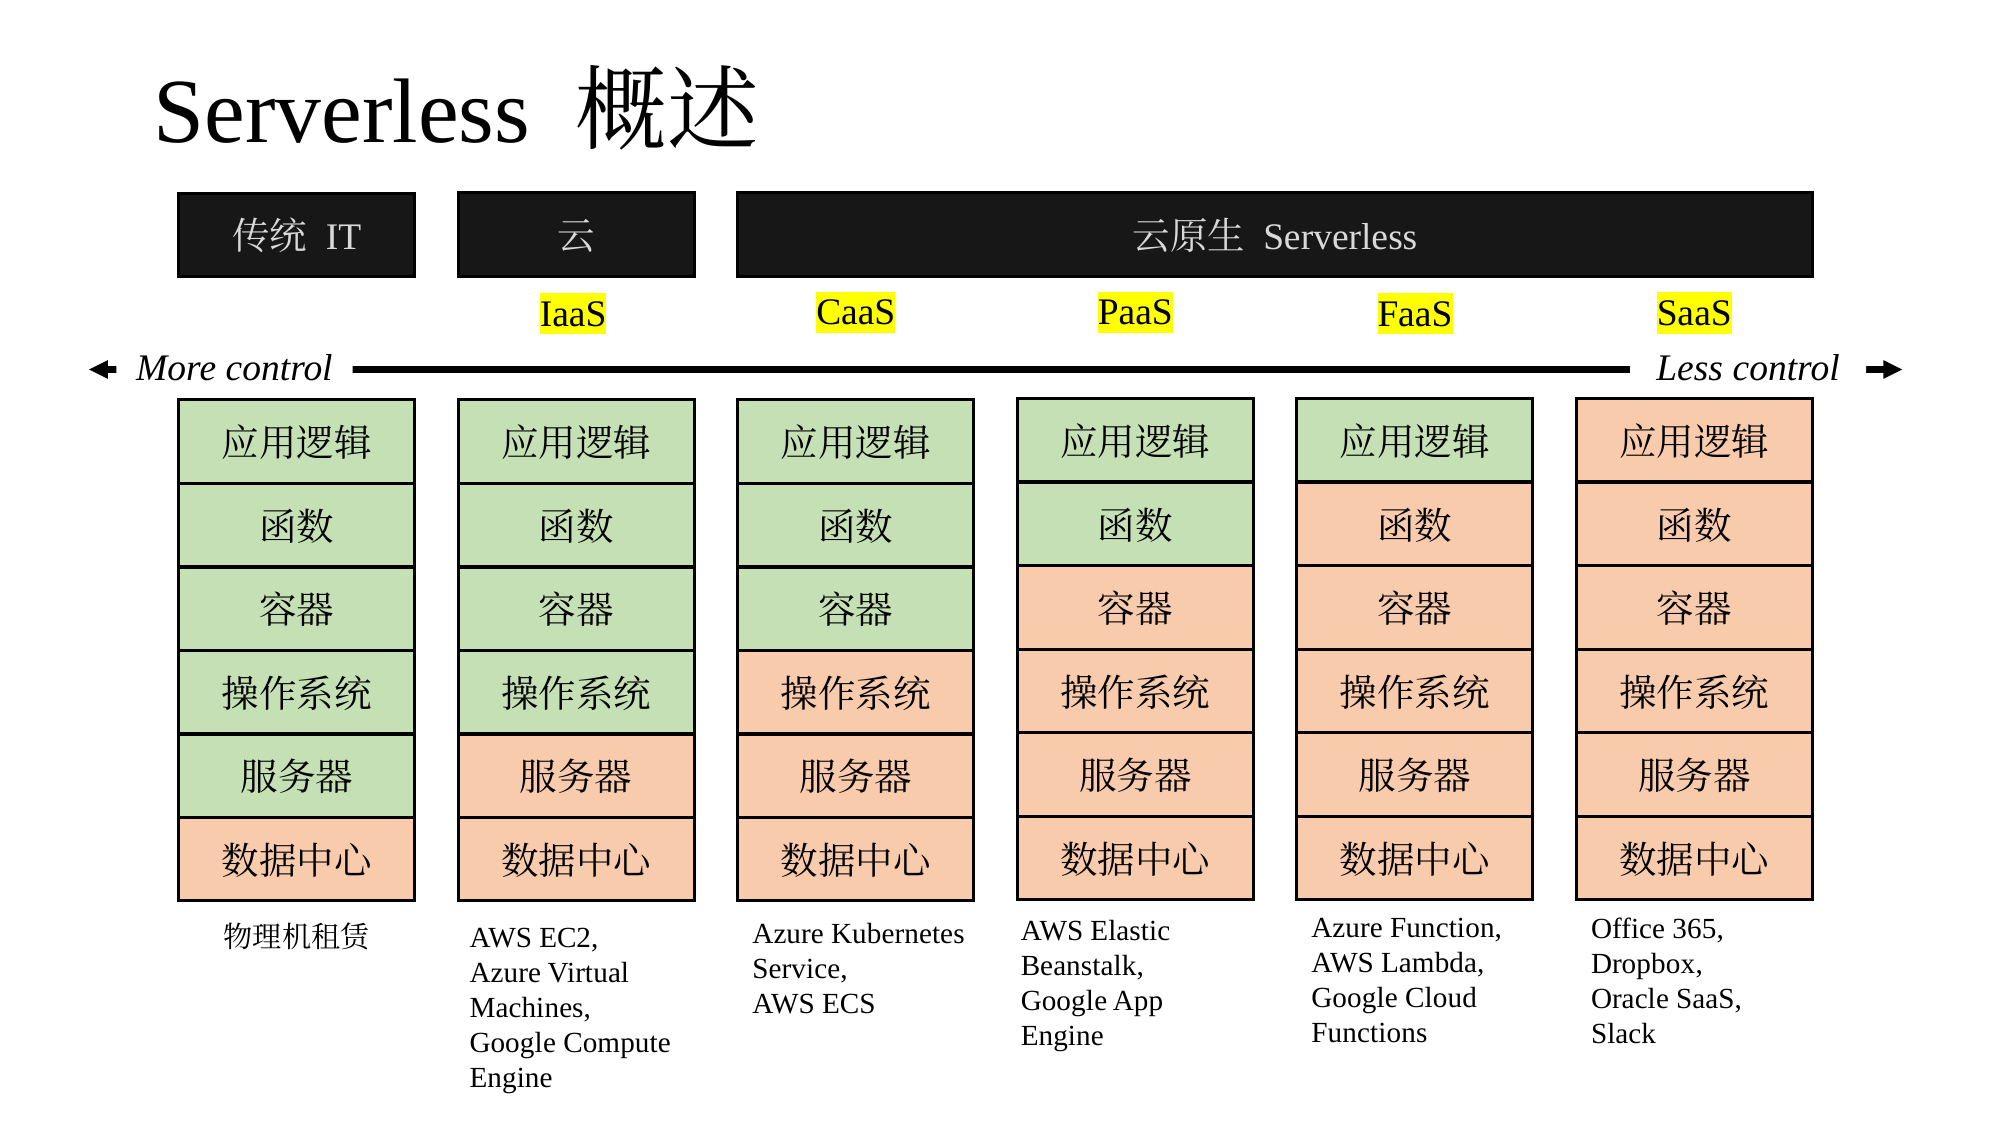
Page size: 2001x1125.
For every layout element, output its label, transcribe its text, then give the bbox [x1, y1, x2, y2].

text_box 物理机租赁 [178, 911, 415, 961]
text_box 服务器 [1576, 732, 1813, 816]
text_box PaaS [1076, 280, 1195, 340]
text_box 操作系统 [737, 650, 974, 733]
text_box 函数 [178, 483, 415, 566]
text_box 函数 [737, 483, 974, 566]
text_box 数据中心 [458, 817, 695, 901]
text_box 应用逻辑 [1576, 398, 1813, 482]
text_box 容器 [1576, 565, 1813, 649]
text_box 传统 IT [178, 193, 415, 277]
text_box SaaS [1635, 280, 1754, 335]
text_box 服务器 [458, 733, 695, 817]
text_box 服务器 [1296, 732, 1533, 816]
text_box 应用逻辑 [458, 399, 695, 483]
text_box 应用逻辑 [737, 399, 974, 483]
text_box 数据中心 [1296, 816, 1533, 900]
text_box 容器 [737, 566, 974, 650]
text_box AWS Elastic Beanstalk, Google App Engine [1006, 904, 1243, 1059]
text_box IaaS [513, 281, 633, 342]
text_box 操作系统 [1017, 649, 1254, 732]
text_box 应用逻辑 [1296, 398, 1533, 482]
text_box 容器 [458, 566, 695, 650]
title Serverless 概述 [138, 3, 1864, 222]
text_box 操作系统 [178, 650, 415, 733]
text_box 服务器 [737, 733, 974, 817]
text_box 函数 [1296, 482, 1533, 565]
text_box 数据中心 [1017, 816, 1254, 900]
text_box 数据中心 [1576, 816, 1813, 900]
text_box Less control [1630, 370, 1867, 396]
text_box 云 [458, 192, 695, 277]
text_box 容器 [178, 566, 415, 650]
text_box 应用逻辑 [1017, 398, 1254, 482]
text_box 云原生 Serverless [737, 192, 1813, 277]
text_box 应用逻辑 [178, 399, 415, 483]
text_box 操作系统 [458, 650, 695, 733]
text_box Azure Function, AWS Lambda, Google Cloud Functions [1296, 900, 1533, 1056]
text_box 函数 [1576, 482, 1813, 565]
text_box 容器 [1296, 565, 1533, 649]
text_box AWS EC2, Azure Virtual Machines, Google Compute Engine [454, 911, 692, 1101]
text_box 函数 [1017, 482, 1254, 565]
text_box 操作系统 [1296, 649, 1533, 732]
text_box Office 365, Dropbox, Oracle SaaS, Slack [1576, 902, 1813, 1057]
text_box Less control [1630, 335, 1867, 369]
text_box CaaS [796, 280, 916, 340]
text_box 操作系统 [1576, 649, 1813, 732]
text_box 容器 [1017, 565, 1254, 649]
text_box More control [116, 335, 353, 369]
text_box 数据中心 [737, 817, 974, 901]
text_box 数据中心 [178, 817, 415, 901]
text_box FaaS [1355, 281, 1475, 342]
text_box 函数 [458, 483, 695, 566]
text_box 服务器 [178, 733, 415, 817]
text_box Azure Kubernetes Service, AWS ECS [737, 906, 1000, 1027]
text_box More control [116, 370, 353, 396]
text_box 服务器 [1017, 732, 1254, 816]
